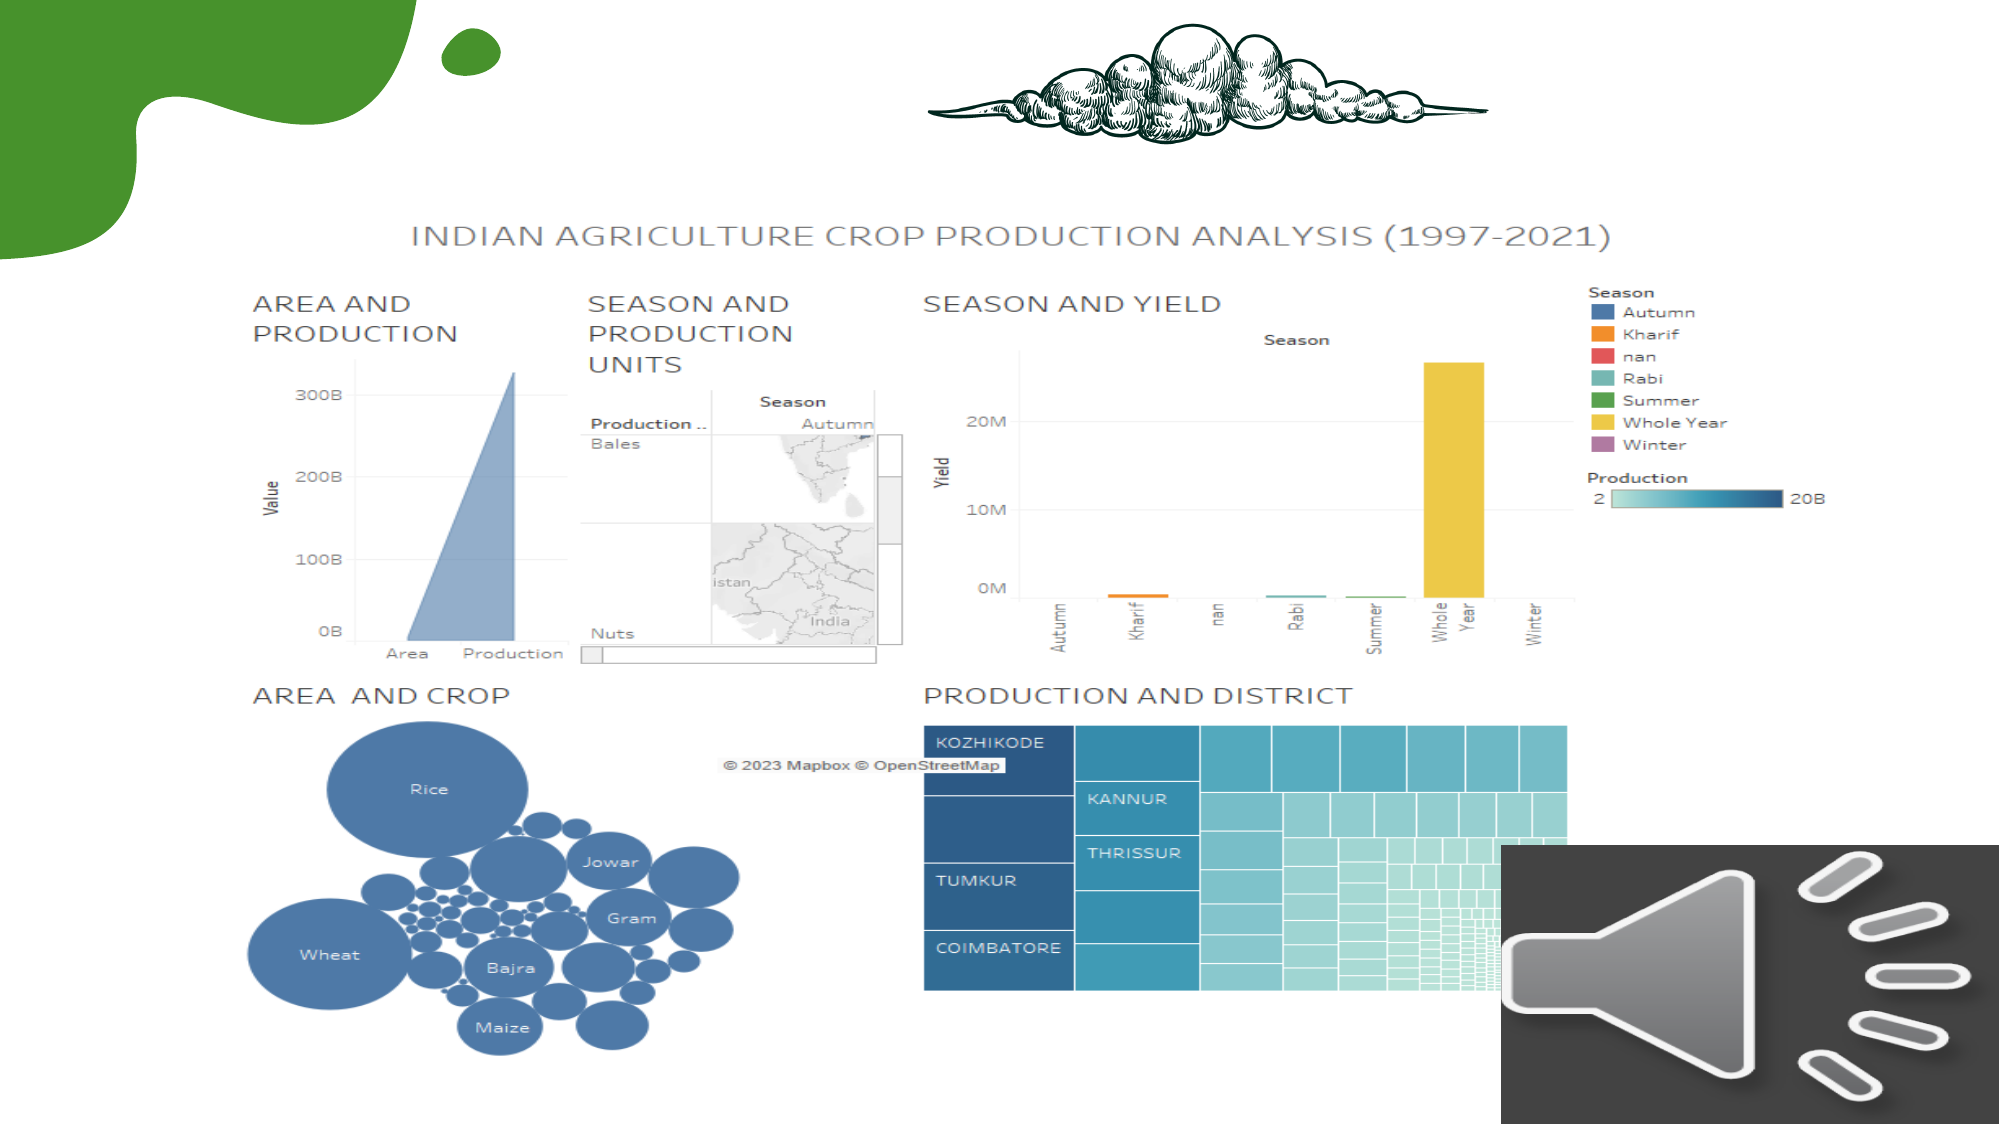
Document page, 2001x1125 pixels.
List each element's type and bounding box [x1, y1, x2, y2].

picture [226, 185, 2000, 1125]
picture [924, 14, 1492, 152]
